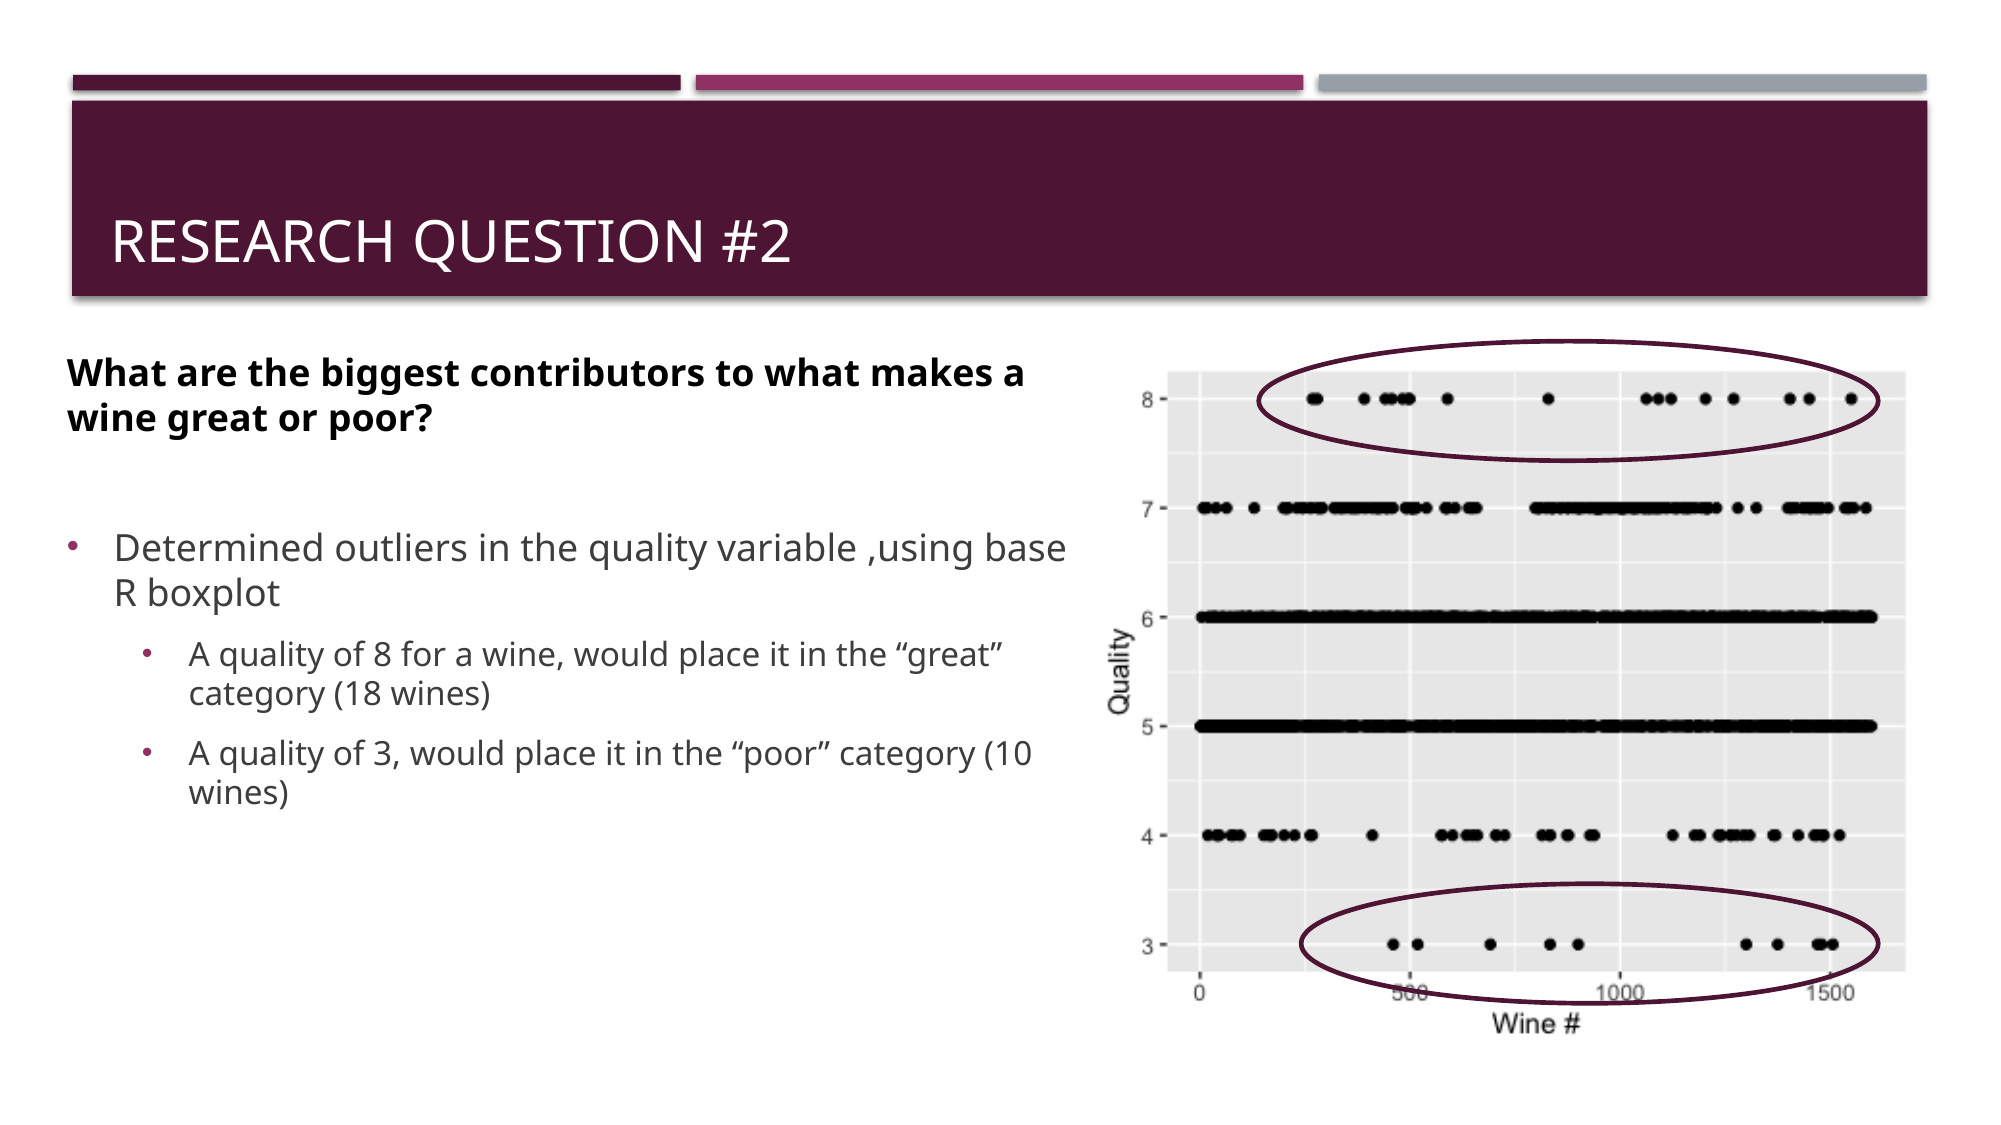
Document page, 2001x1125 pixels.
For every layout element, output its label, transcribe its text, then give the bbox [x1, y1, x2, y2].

text_box [1353, 339, 1784, 356]
picture [1095, 358, 1920, 1054]
list What are the biggest contributors to what makes a wine great or poor? Determined outliers in the quality variable ,using base R boxplot A quality of 8 for a wine, would place it in the “great” category (18 wines) A quality of 3, would place it in the “poor” category (10 wines) [51, 329, 1096, 896]
title Research Question #2 [95, 115, 1905, 282]
